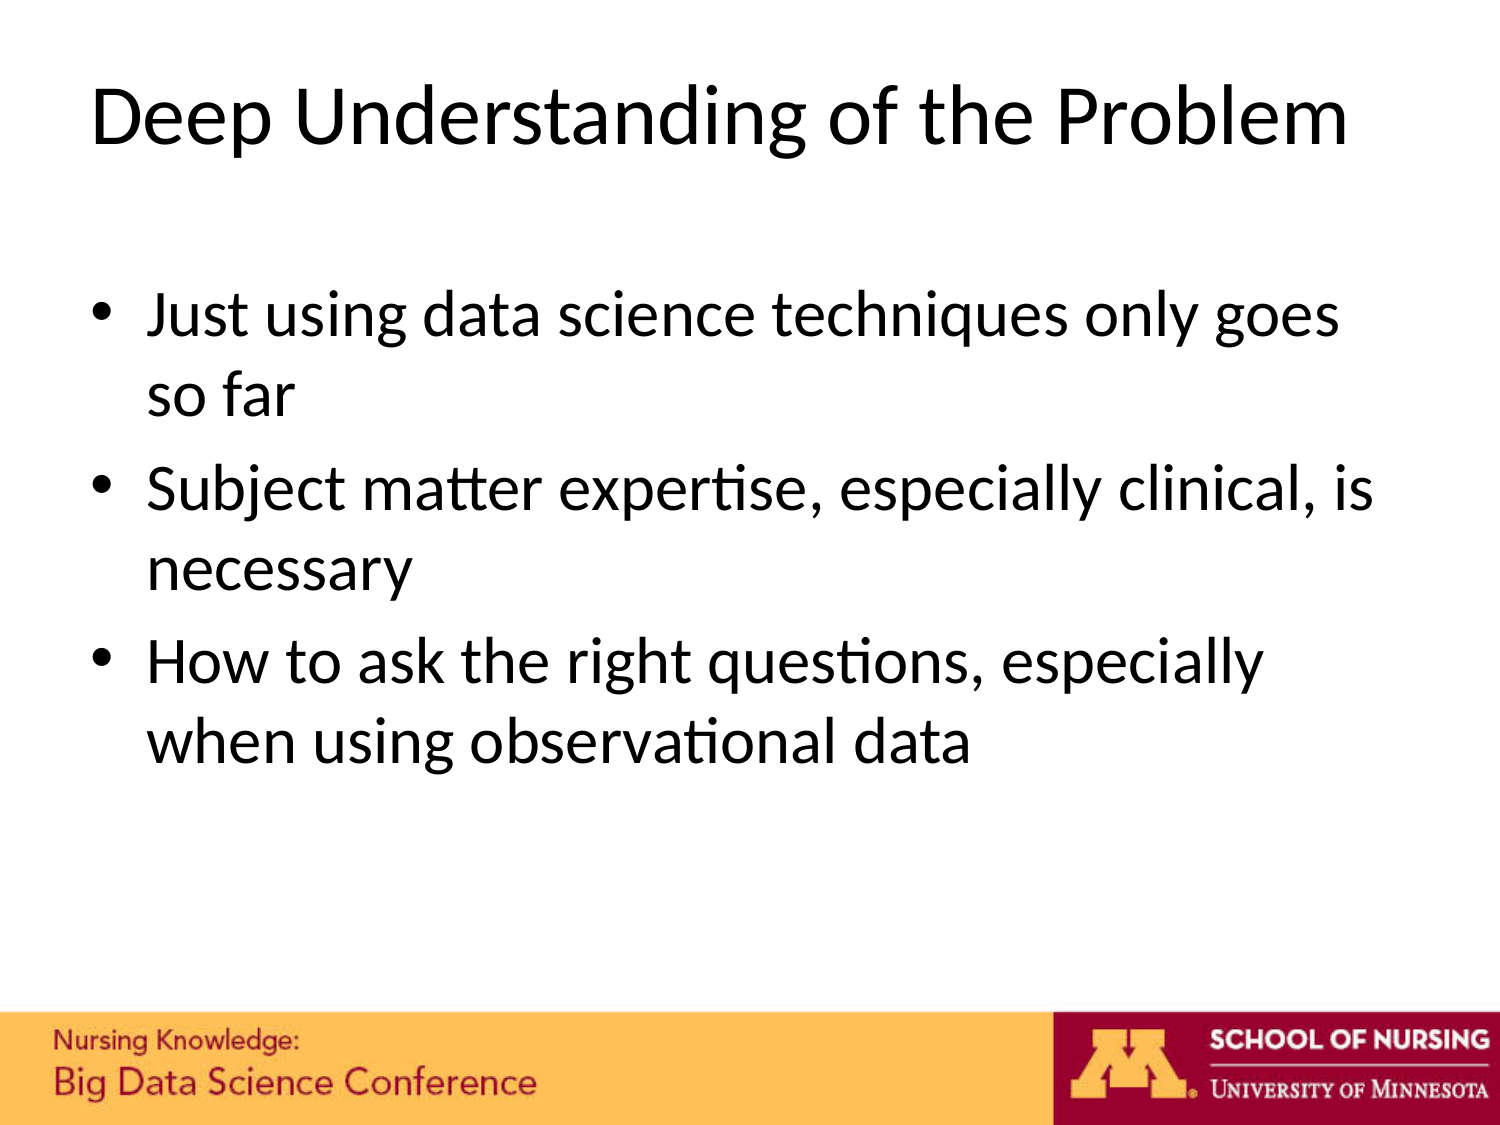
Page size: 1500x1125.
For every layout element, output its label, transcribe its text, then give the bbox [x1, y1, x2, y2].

title Deep Understanding of the Problem [75, 45, 1425, 175]
picture [0, 0, 1500, 1125]
list Just using data science techniques only goes so far Subject matter expertise, especially clinical, is necessary How to ask the right questions, especially when using observational data [75, 262, 1425, 1005]
